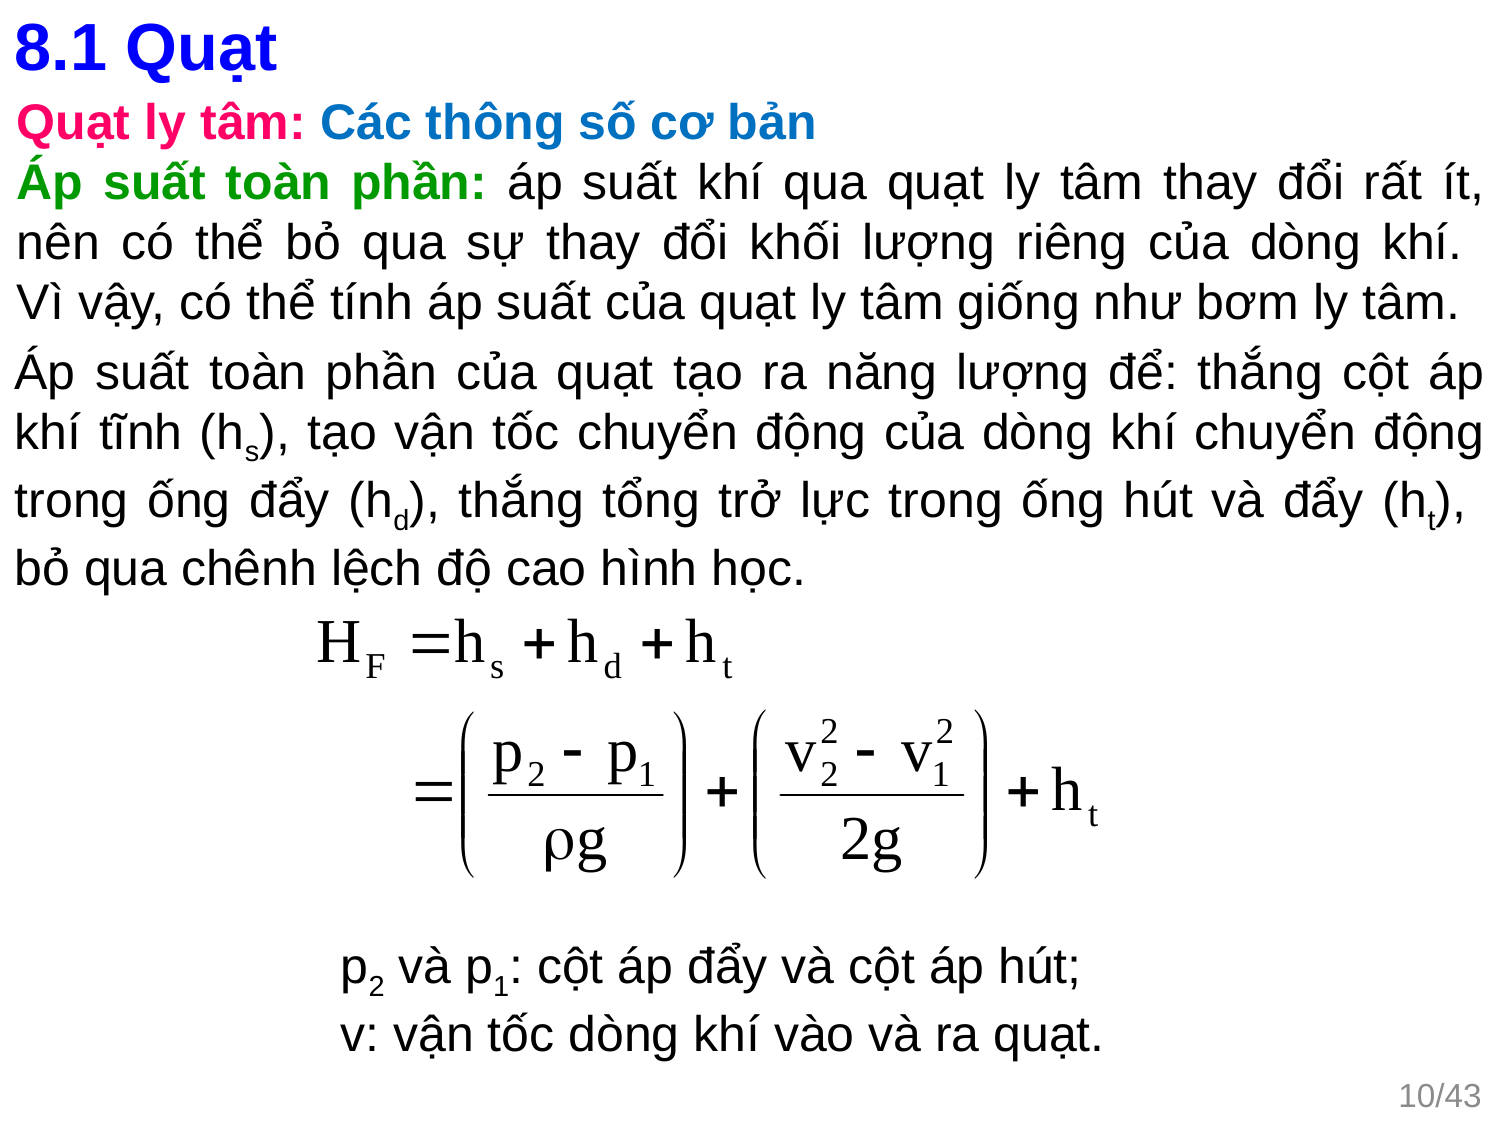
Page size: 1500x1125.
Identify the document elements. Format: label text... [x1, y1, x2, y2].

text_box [306, 601, 1113, 894]
text_box Quạt ly tâm: Các thông số cơ bản Áp suất toàn phần: áp suất khí qua quạt ly tâm thay đổi rất ít, nên có thể bỏ qua sự thay đổi khối lượng riêng của dòng khí. Vì vậy, có thể tính áp suất của quạt ly tâm giống như bơm ly tâm. [2, 81, 1500, 331]
text_box Áp suất toàn phần của quạt tạo ra năng lượng để: thắng cột áp khí tĩnh (hs), tạo vận tốc chuyển động của dòng khí chuyển động trong ống đẩy (hd), thắng tổng trở lực trong ống hút và đẩy (ht), bỏ qua chênh lệch độ cao hình học. [0, 331, 1500, 604]
text_box p2 và p1: cột áp đẩy và cột áp hút; v: vận tốc dòng khí vào và ra quạt. [325, 926, 1121, 1070]
slide_number 10/43 [1146, 1063, 1497, 1124]
text_box 8.1 Quạt [0, 0, 1500, 89]
